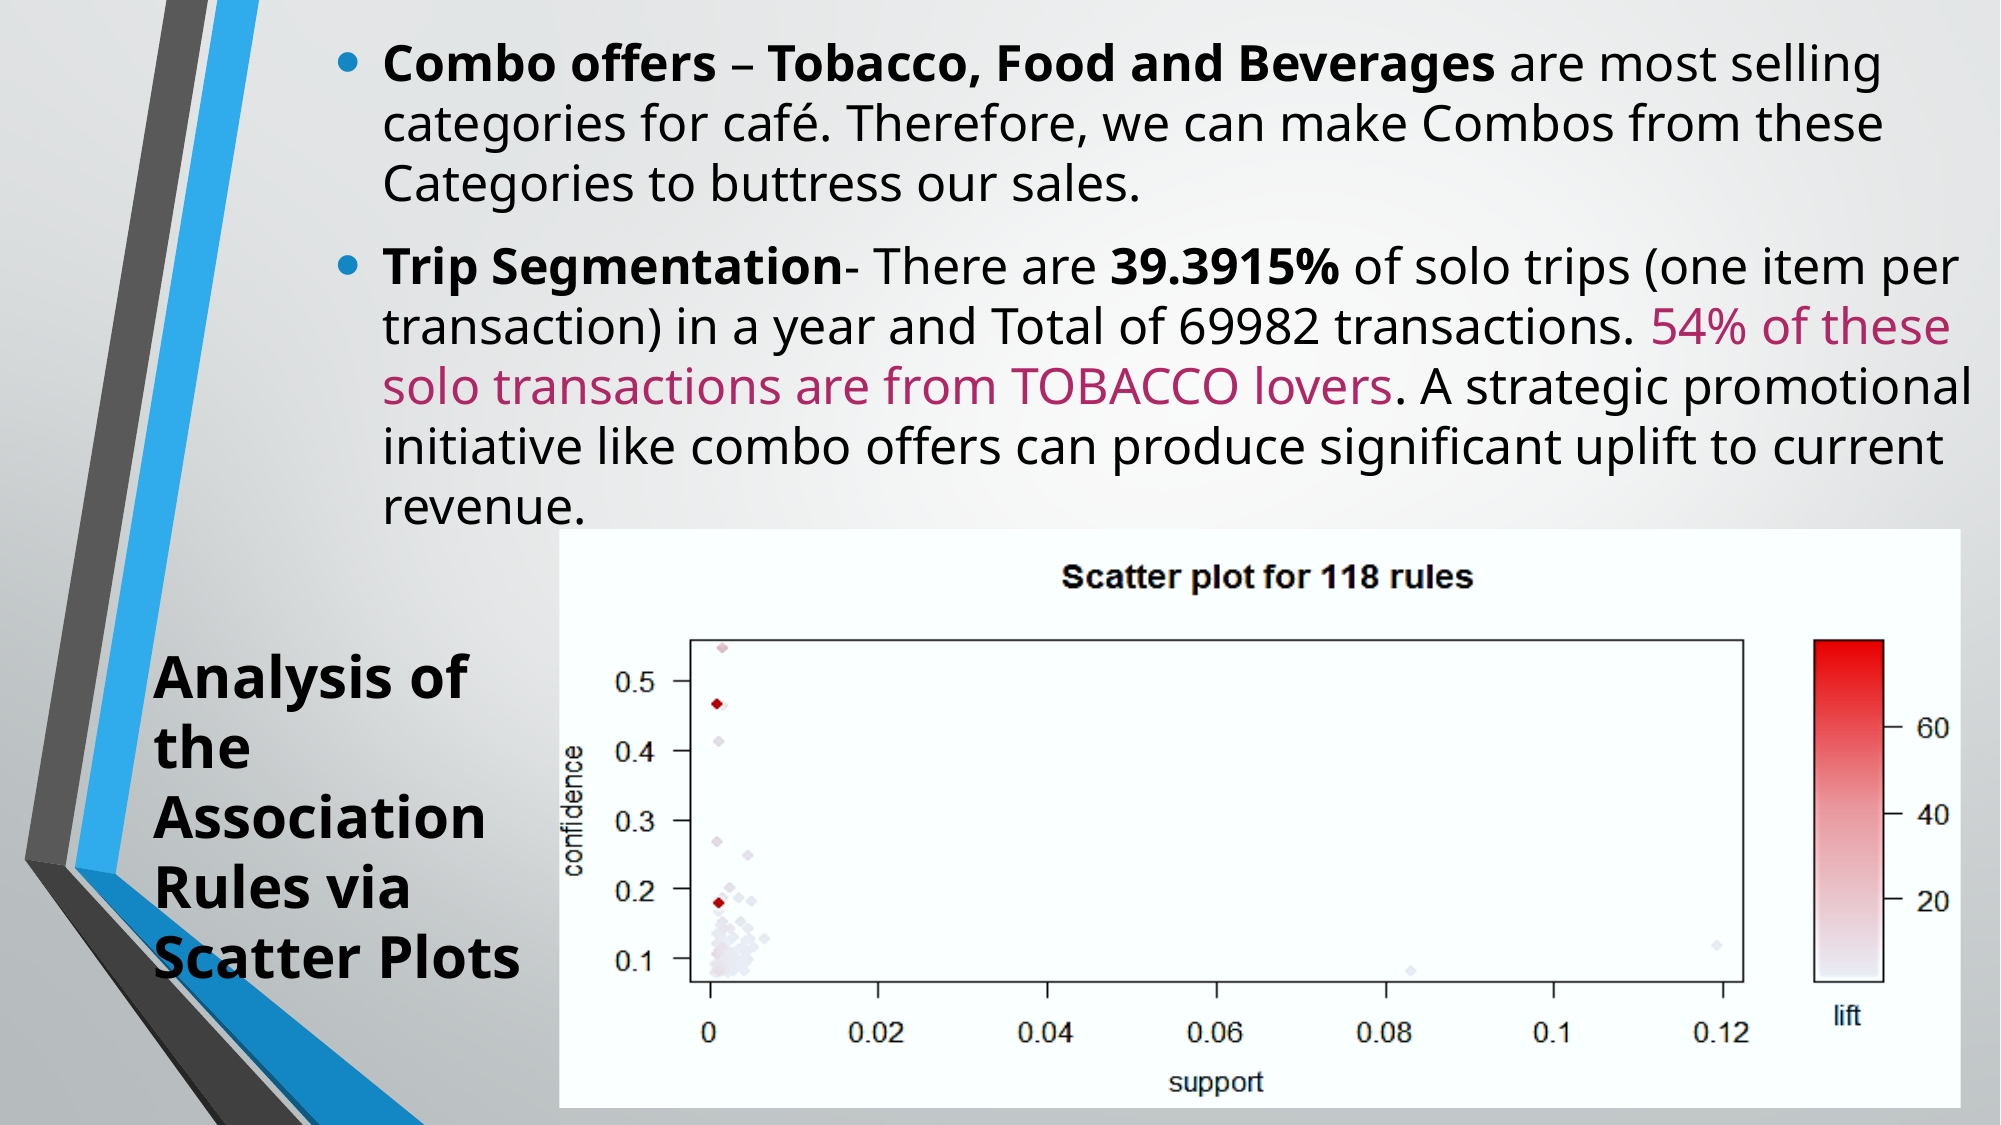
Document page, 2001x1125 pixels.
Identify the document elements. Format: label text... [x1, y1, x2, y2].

text_box Analysis of the Association Rules via Scatter Plots [138, 633, 559, 998]
picture [559, 529, 1961, 1109]
list Combo offers – Tobacco, Food and Beverages are most selling categories for café. Therefore, we can make Combos from these Categories to buttress our sales. Trip Segmentation- There are 39.3915% of solo trips (one item per transaction) in a year and Total of 69982 transactions. 54% of these solo transactions are from TOBACCO lovers. A strategic promotional initiative like combo offers can produce significant uplift to current revenue. [320, 0, 2000, 845]
